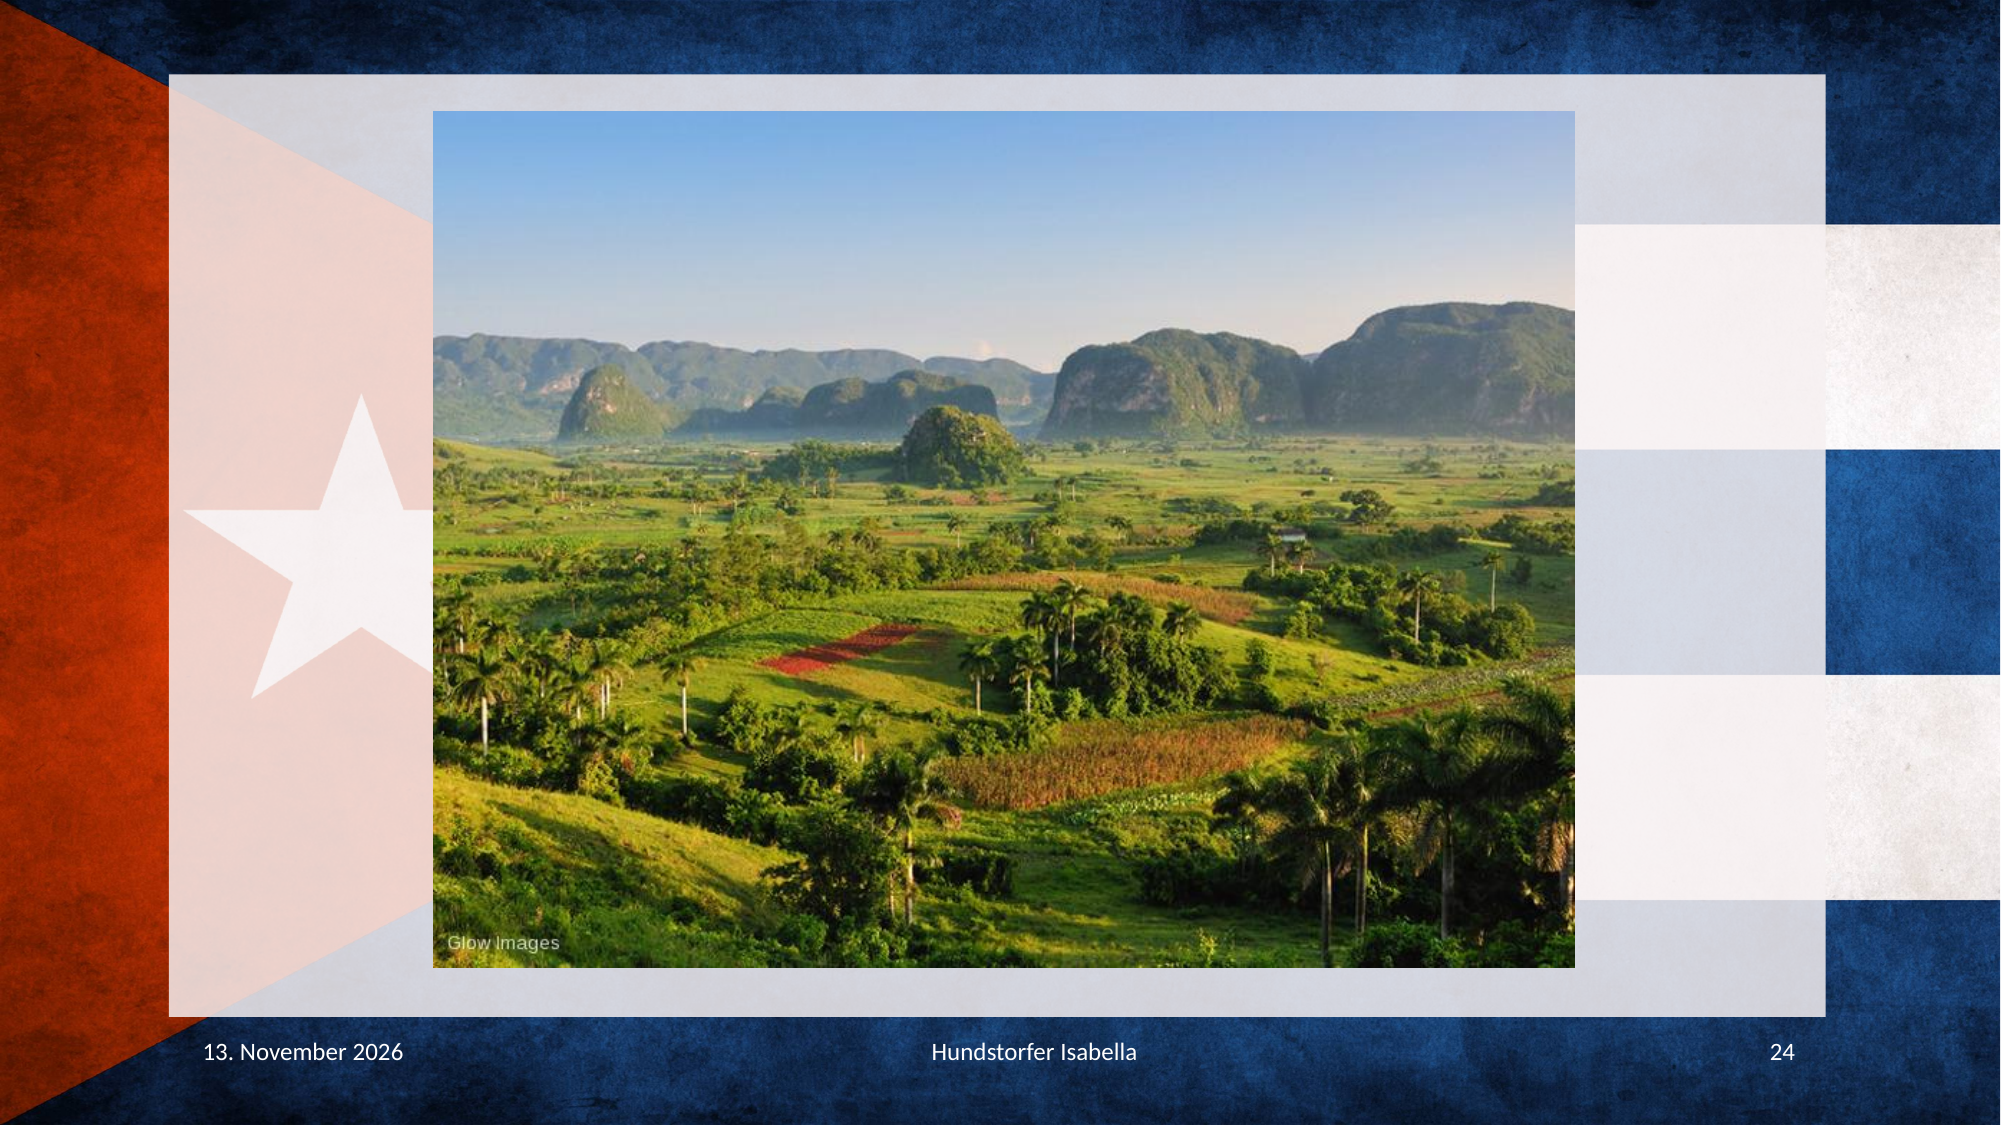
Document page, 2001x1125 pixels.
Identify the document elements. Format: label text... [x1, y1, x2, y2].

slide_number 18. Dezember 2016 [187, 1020, 570, 1081]
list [432, 110, 1575, 968]
slide_number 24 [1530, 1020, 1811, 1081]
picture [0, 0, 2001, 1125]
footer Hundstorfer Isabella [647, 1020, 1422, 1081]
